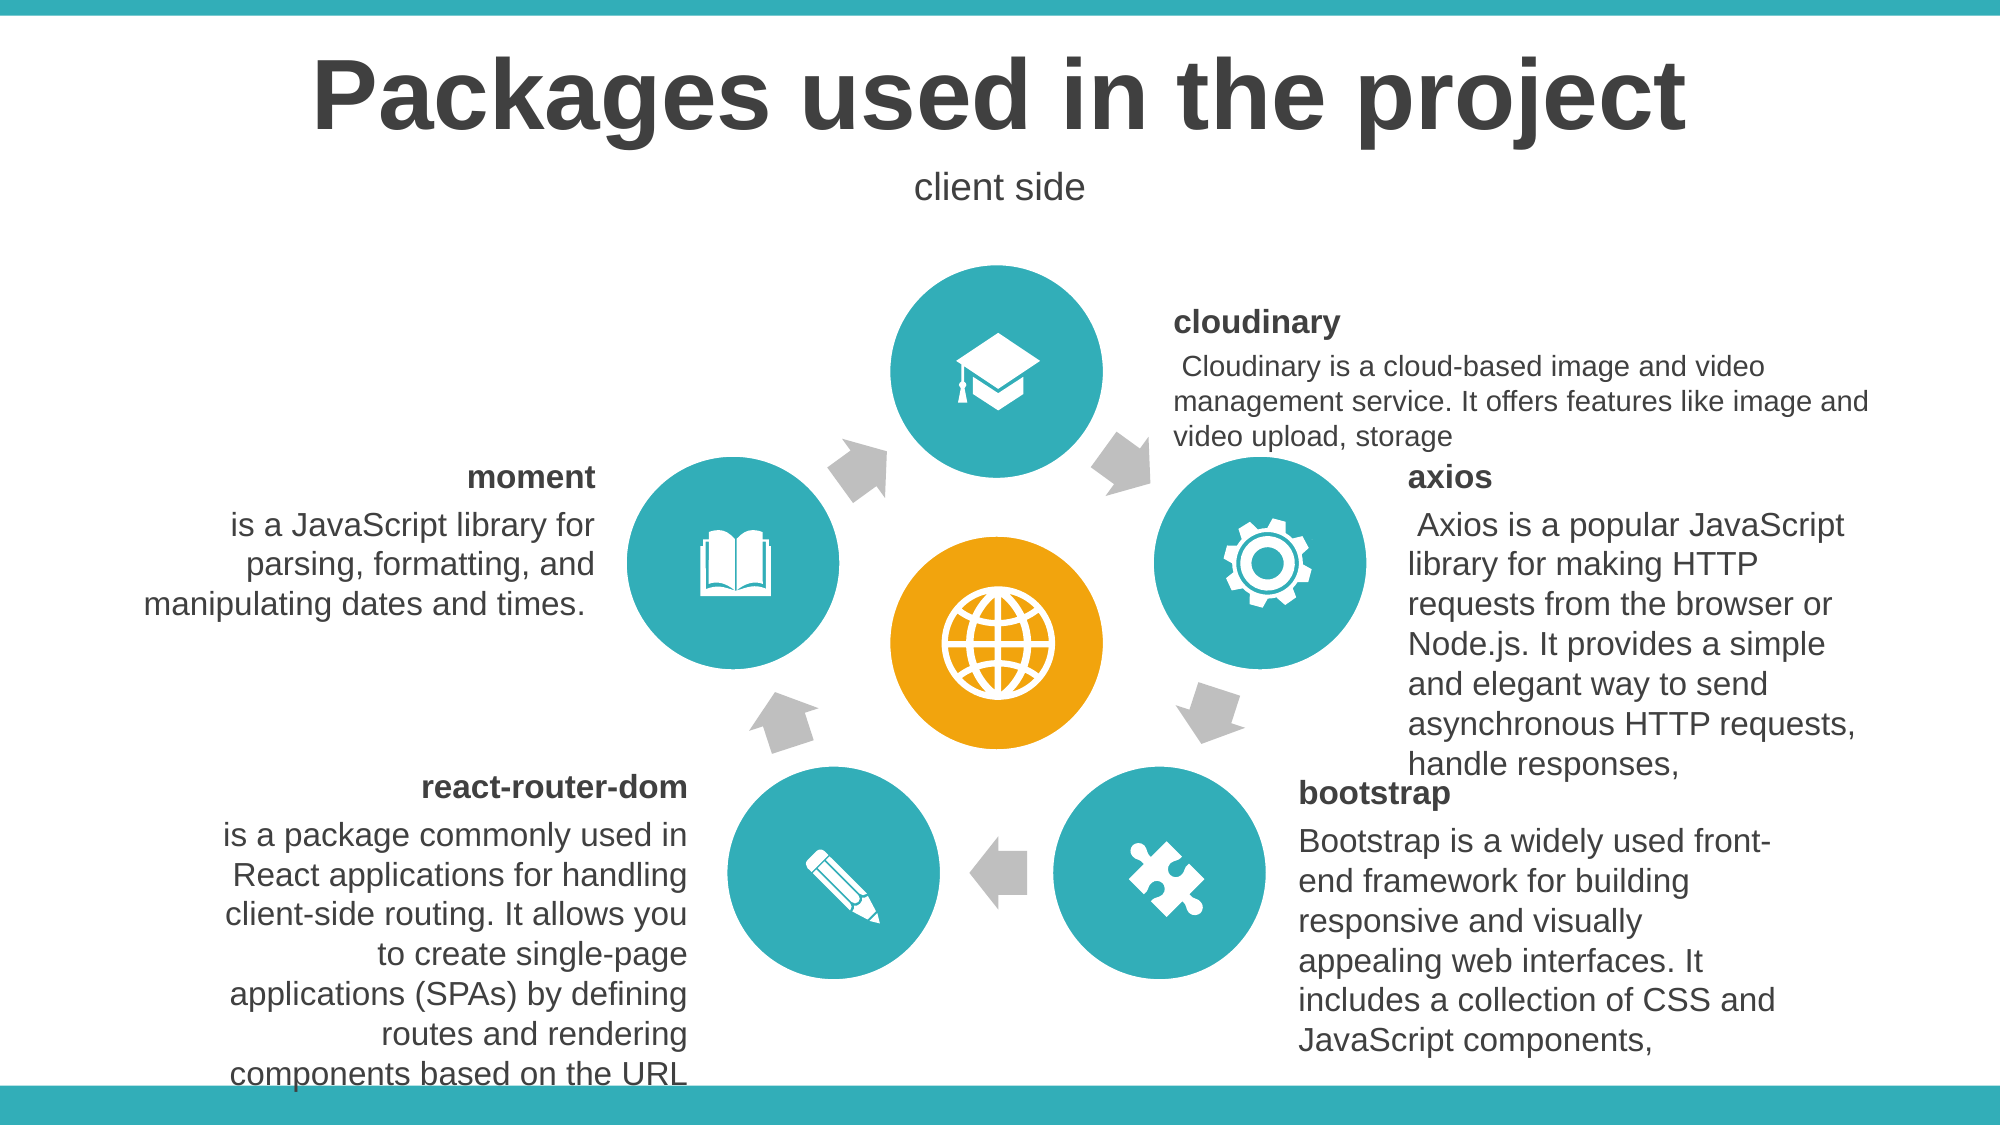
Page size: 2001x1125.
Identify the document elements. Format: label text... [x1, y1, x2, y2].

text_box [1049, 762, 1270, 984]
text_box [102, 447, 611, 632]
text_box [723, 762, 945, 984]
list Packages used in the project [0, 26, 2000, 153]
text_box [749, 692, 819, 754]
text_box [1175, 682, 1246, 744]
text_box [803, 847, 882, 926]
text_box [1090, 431, 1151, 497]
list client side [0, 153, 2000, 216]
text_box [886, 532, 1108, 754]
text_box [194, 757, 704, 1104]
text_box [1149, 470, 1371, 674]
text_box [1283, 763, 1792, 1070]
text_box [827, 438, 887, 504]
text_box [939, 584, 1058, 702]
text_box [1126, 839, 1207, 920]
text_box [1392, 447, 1902, 794]
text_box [1158, 292, 1898, 462]
text_box [1221, 516, 1314, 610]
text_box [954, 331, 1043, 413]
text_box [969, 836, 1028, 910]
text_box [698, 527, 774, 599]
text_box [622, 452, 844, 674]
text_box [886, 261, 1108, 483]
